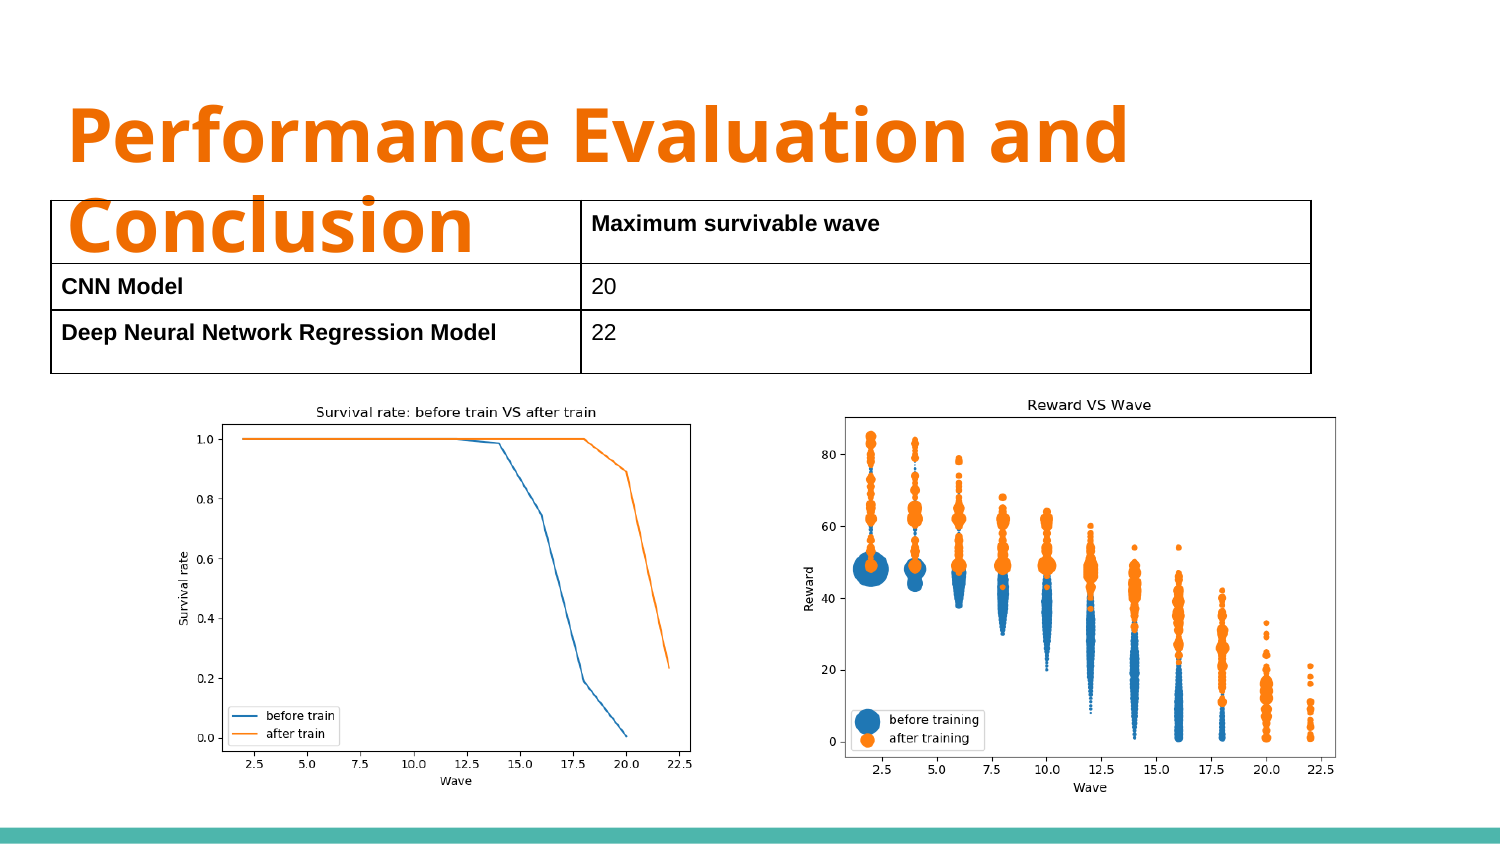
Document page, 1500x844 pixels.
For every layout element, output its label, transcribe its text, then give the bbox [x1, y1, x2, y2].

table_cell 20 [582, 264, 1310, 309]
table_header [52, 201, 580, 263]
table_cell Deep Neural Network Regression Model [52, 311, 580, 373]
picture [165, 394, 706, 800]
table_cell CNN Model [52, 264, 580, 309]
title Performance Evaluation and Conclusion [51, 72, 1449, 189]
table_header Maximum survivable wave [582, 201, 1310, 263]
table_cell 22 [582, 311, 1310, 373]
picture [790, 386, 1349, 808]
